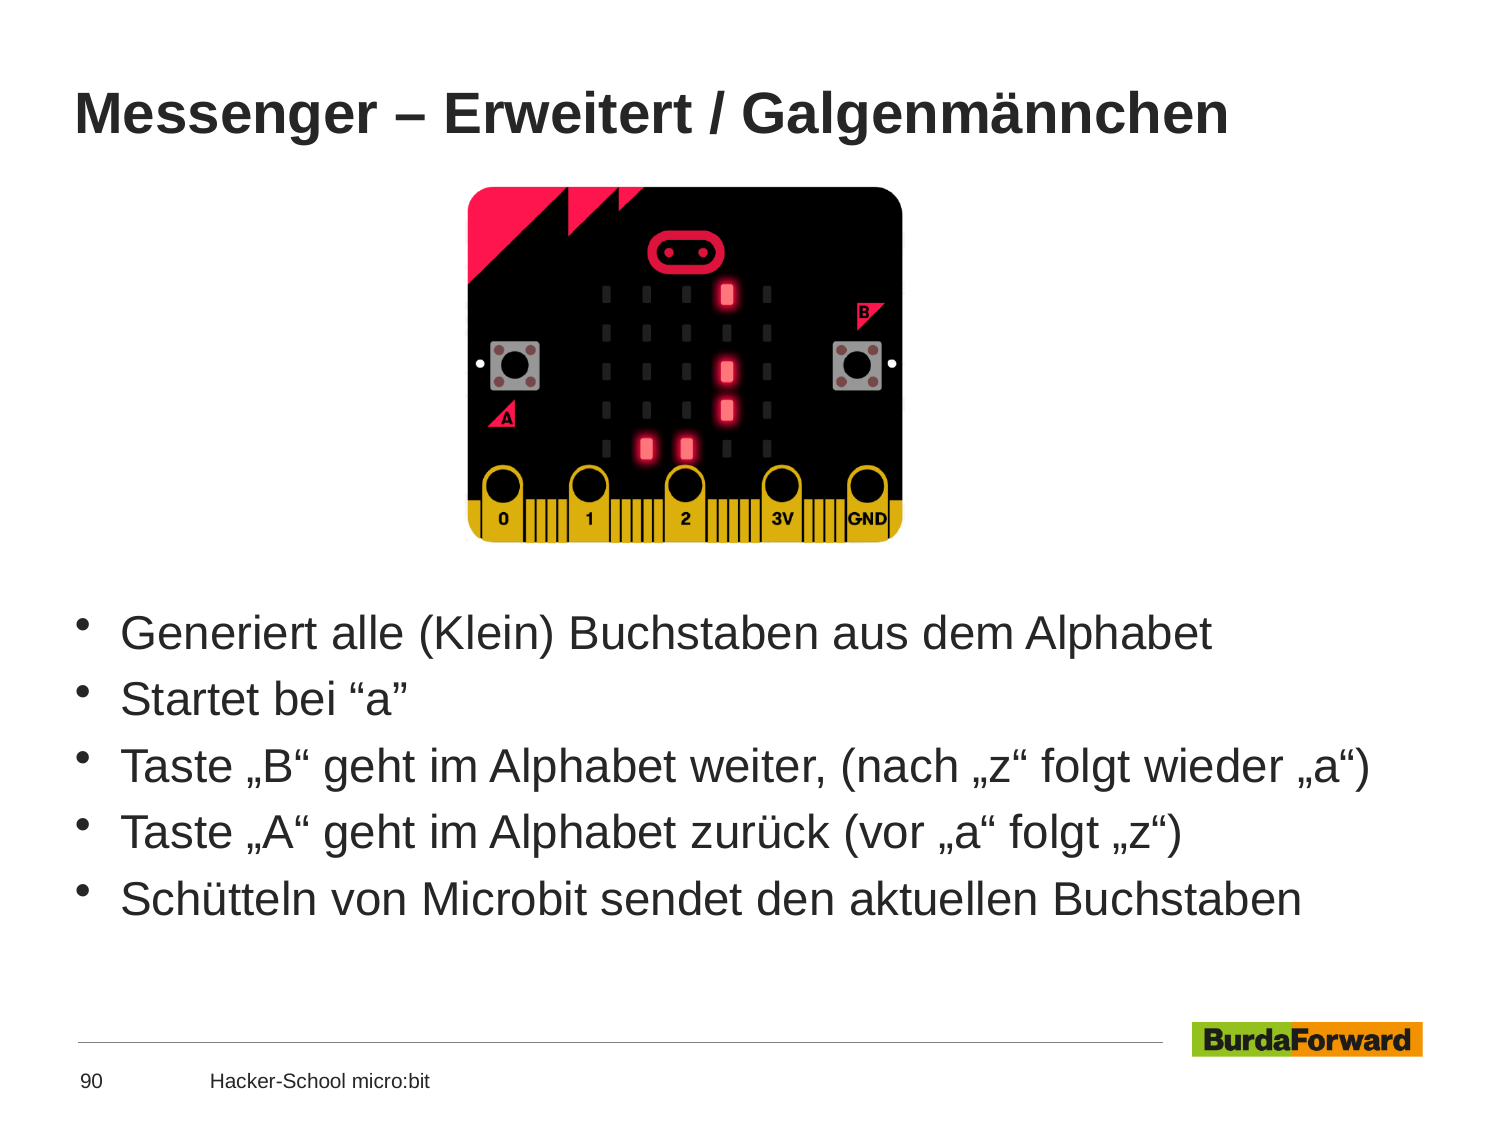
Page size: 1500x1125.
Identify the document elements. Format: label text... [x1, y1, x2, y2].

slide_number 90 [64, 1049, 160, 1110]
picture [464, 181, 906, 544]
footer Hacker-School micro:bit [194, 1049, 1105, 1110]
list Generiert alle (Klein) Buchstaben aus dem Alphabet Startet bei “a” Taste „B“ geht im Alphabet weiter, (nach „z“ folgt wieder „a“) Taste „A“ geht im Alphabet zurück (vor „a“ folgt „z“) Schütteln von Microbit sendet den aktuellen Buchstaben [59, 594, 1423, 976]
title Messenger – Erweitert / Galgenmännchen [59, 75, 1423, 157]
picture [1192, 1022, 1423, 1057]
